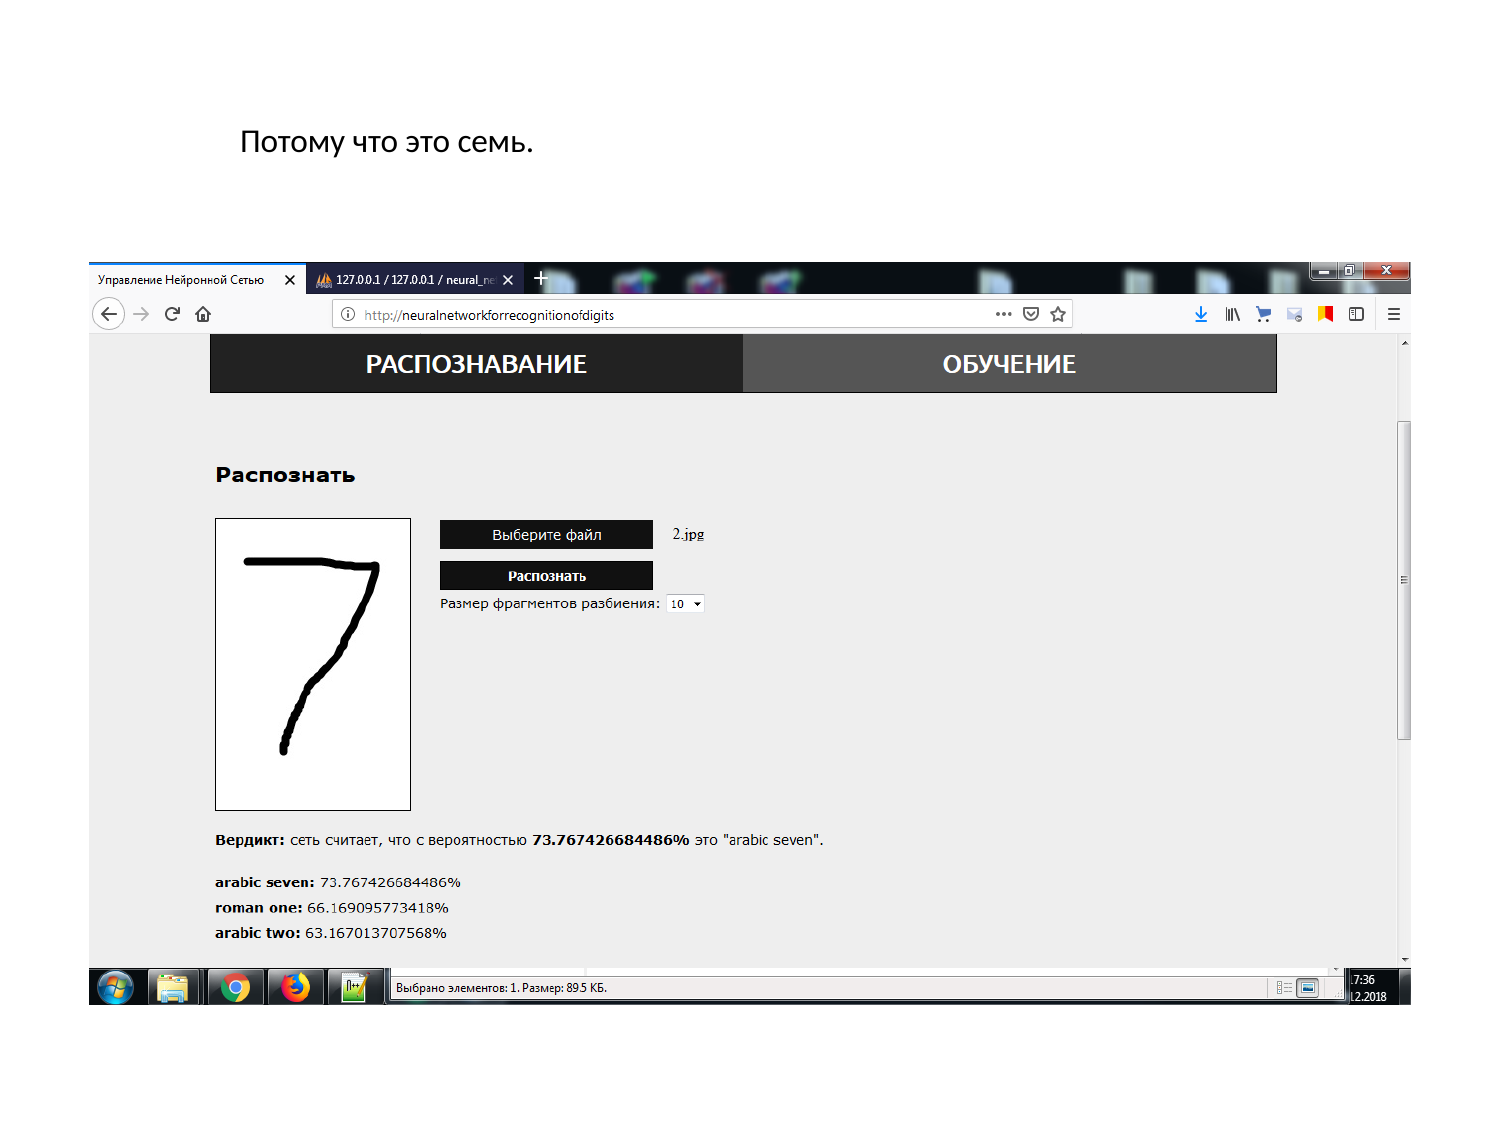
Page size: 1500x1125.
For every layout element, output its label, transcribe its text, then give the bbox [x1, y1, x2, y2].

title Потому что это семь. [75, 45, 1425, 233]
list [89, 262, 1411, 1006]
